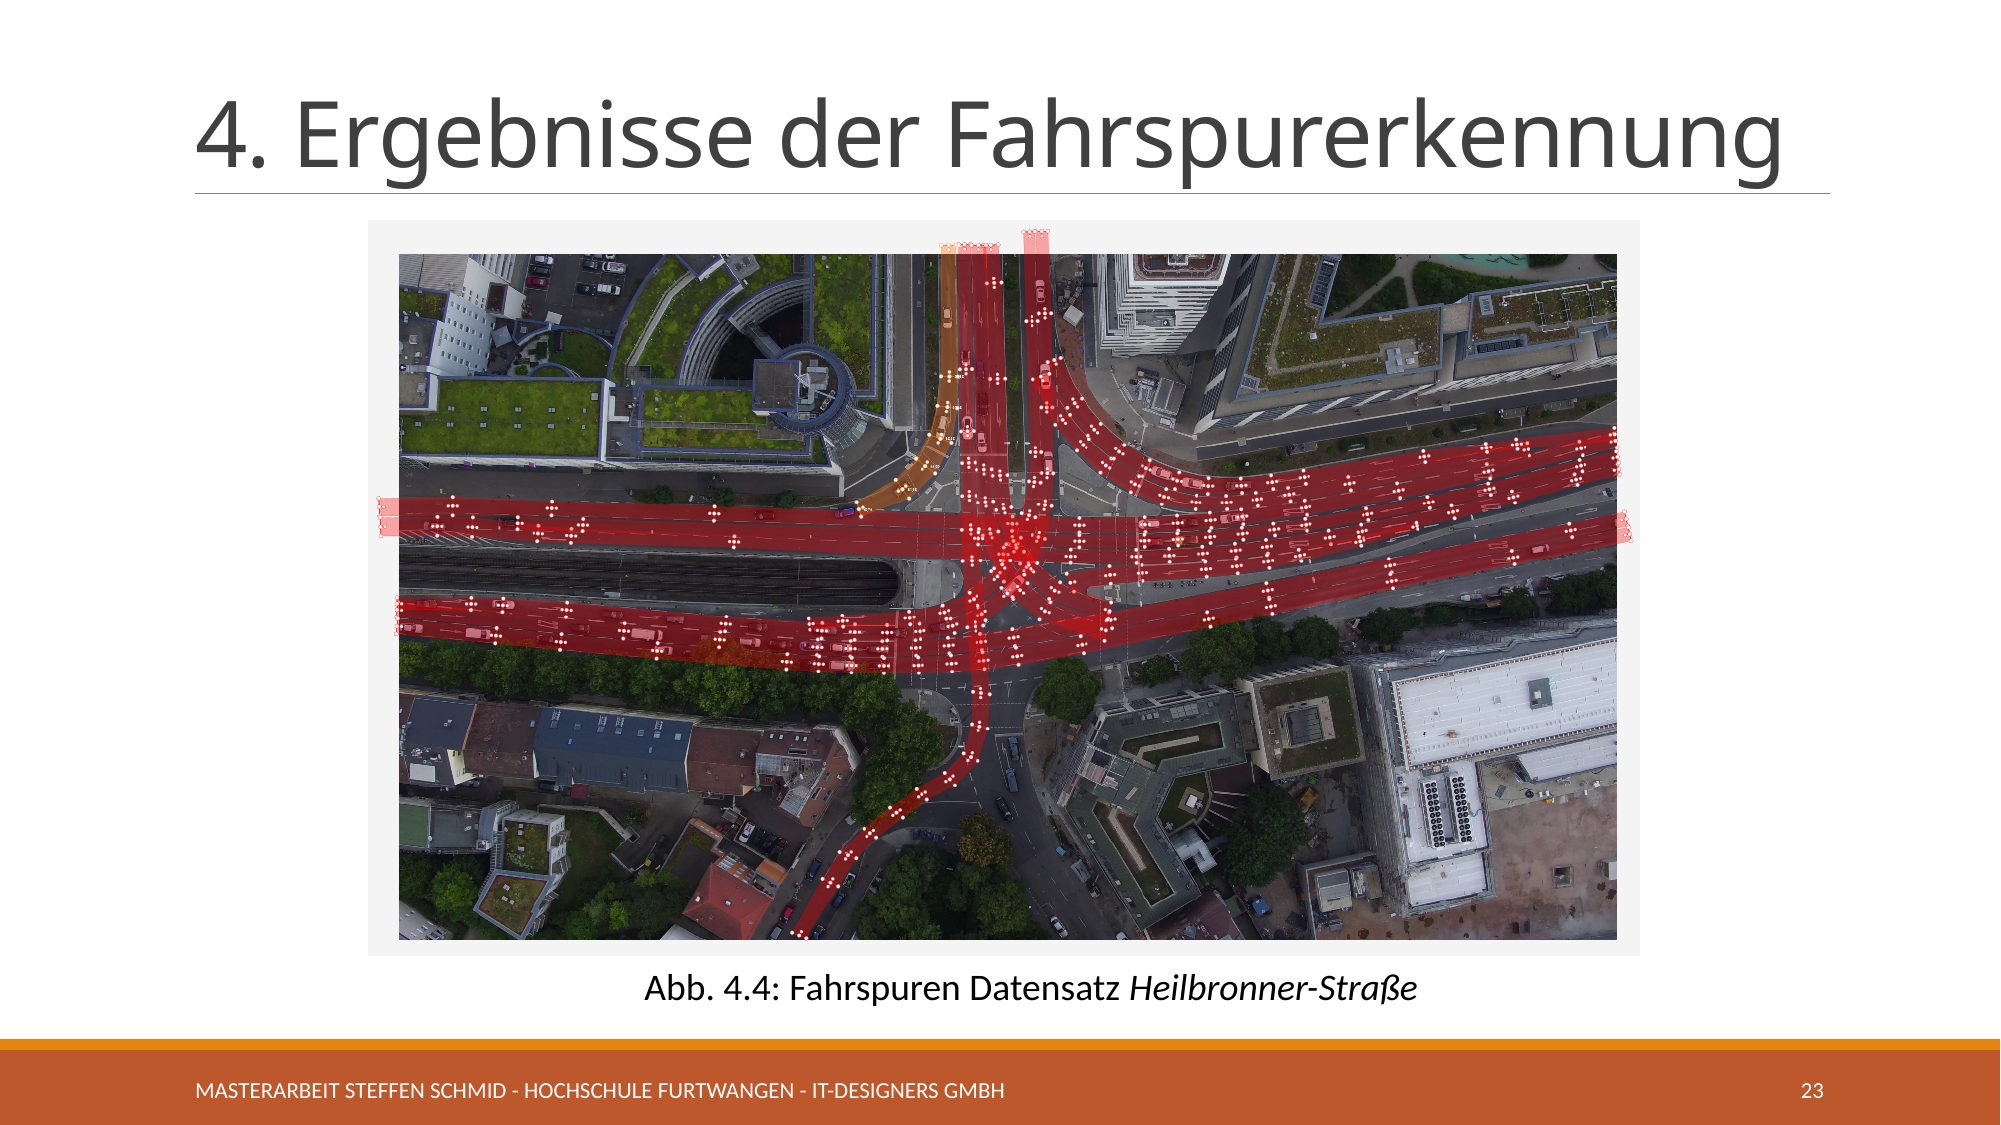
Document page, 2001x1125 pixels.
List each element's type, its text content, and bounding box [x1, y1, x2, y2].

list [368, 220, 1641, 957]
slide_number 23 [1624, 1059, 1840, 1120]
title 4. Ergebnisse der Fahrspurerkennung [180, 47, 1830, 194]
text_box Abb. 4.4: Fahrspuren Datensatz Heilbronner-Straße [629, 964, 1490, 1016]
footer Masterarbeit Steffen Schmid - Hochschule Furtwangen - IT-Designers GmbH [180, 1059, 1396, 1120]
